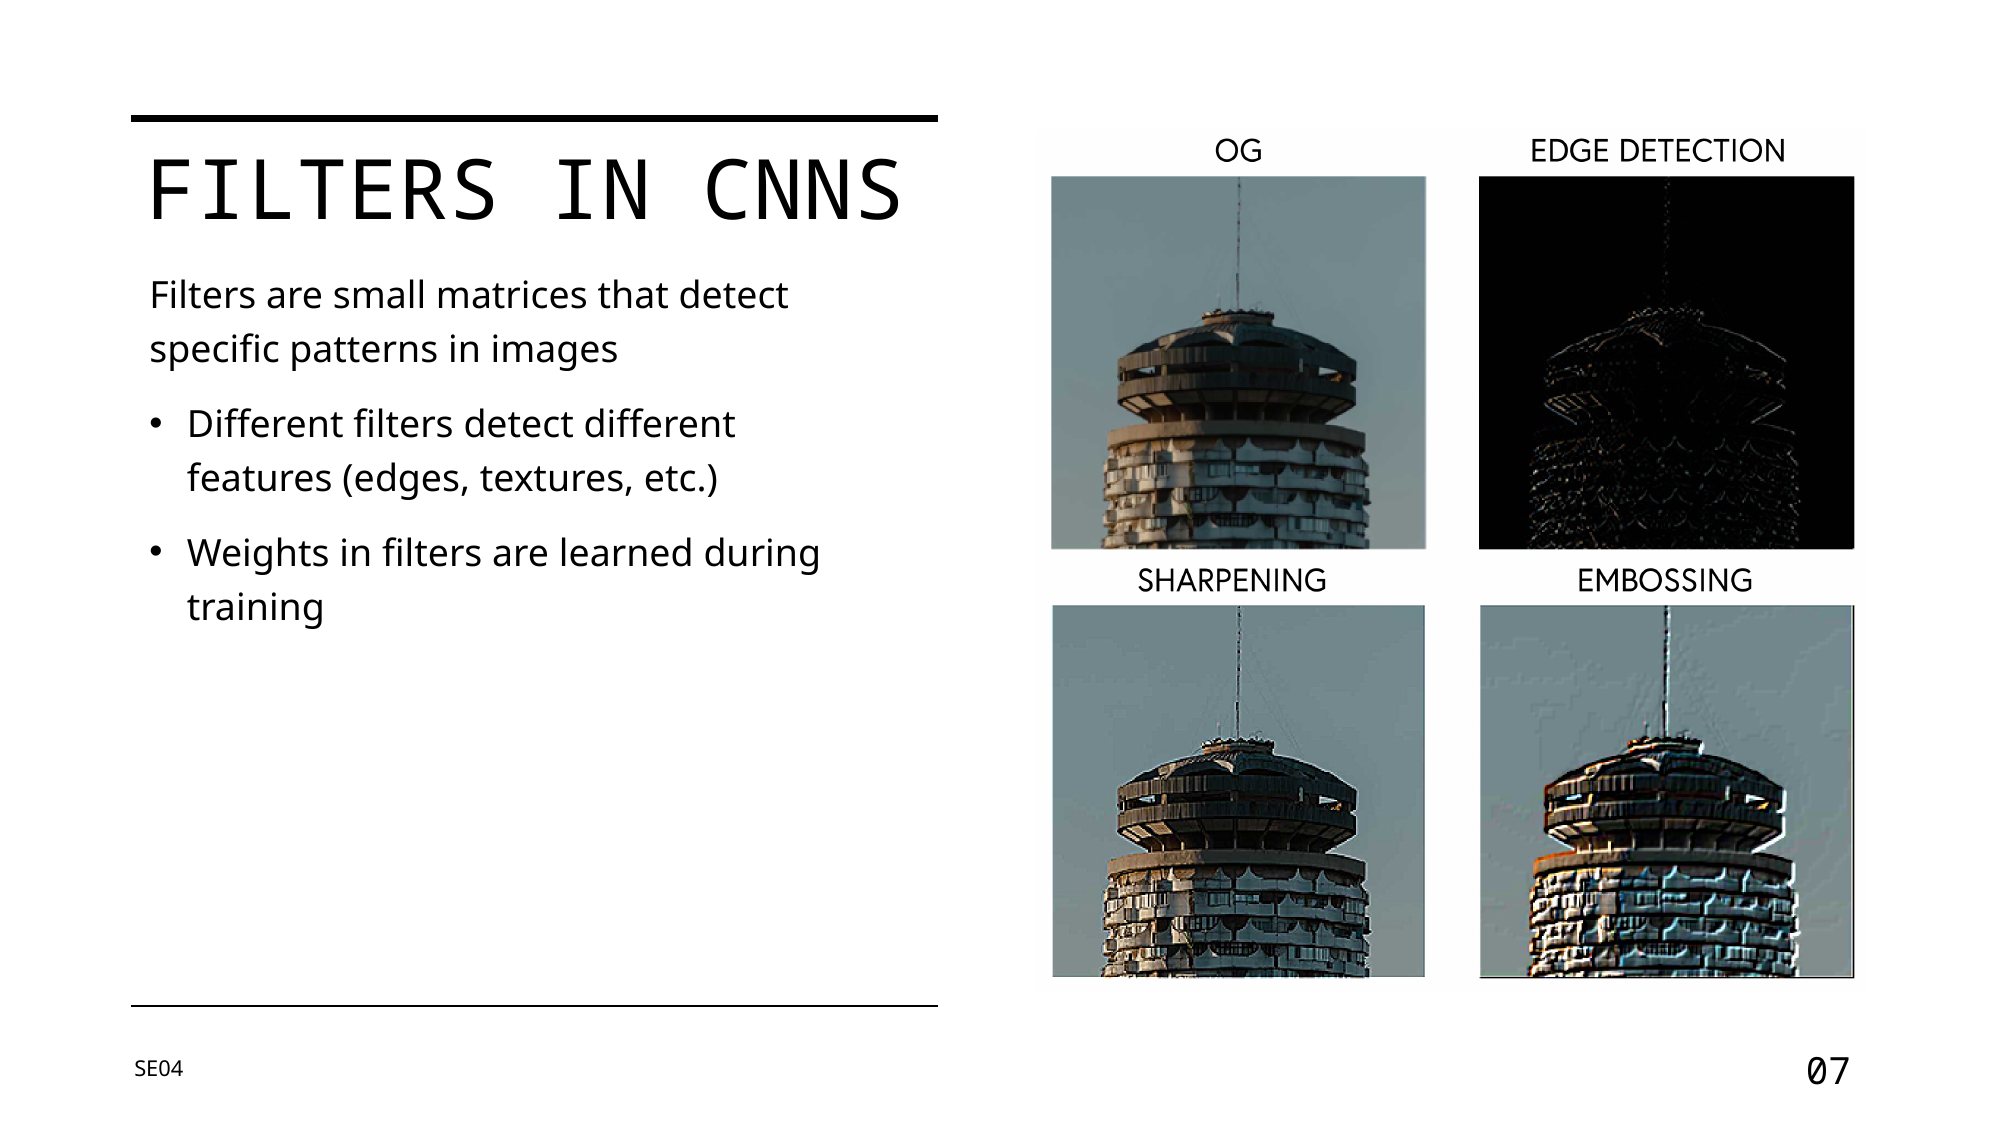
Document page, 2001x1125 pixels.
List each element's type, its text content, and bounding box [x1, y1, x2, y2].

picture [1036, 129, 1866, 993]
text_box 07 [1791, 1042, 1902, 1103]
text_box FILTERS IN CNNS [131, 129, 1017, 380]
text_box SE04 [119, 1038, 865, 1098]
